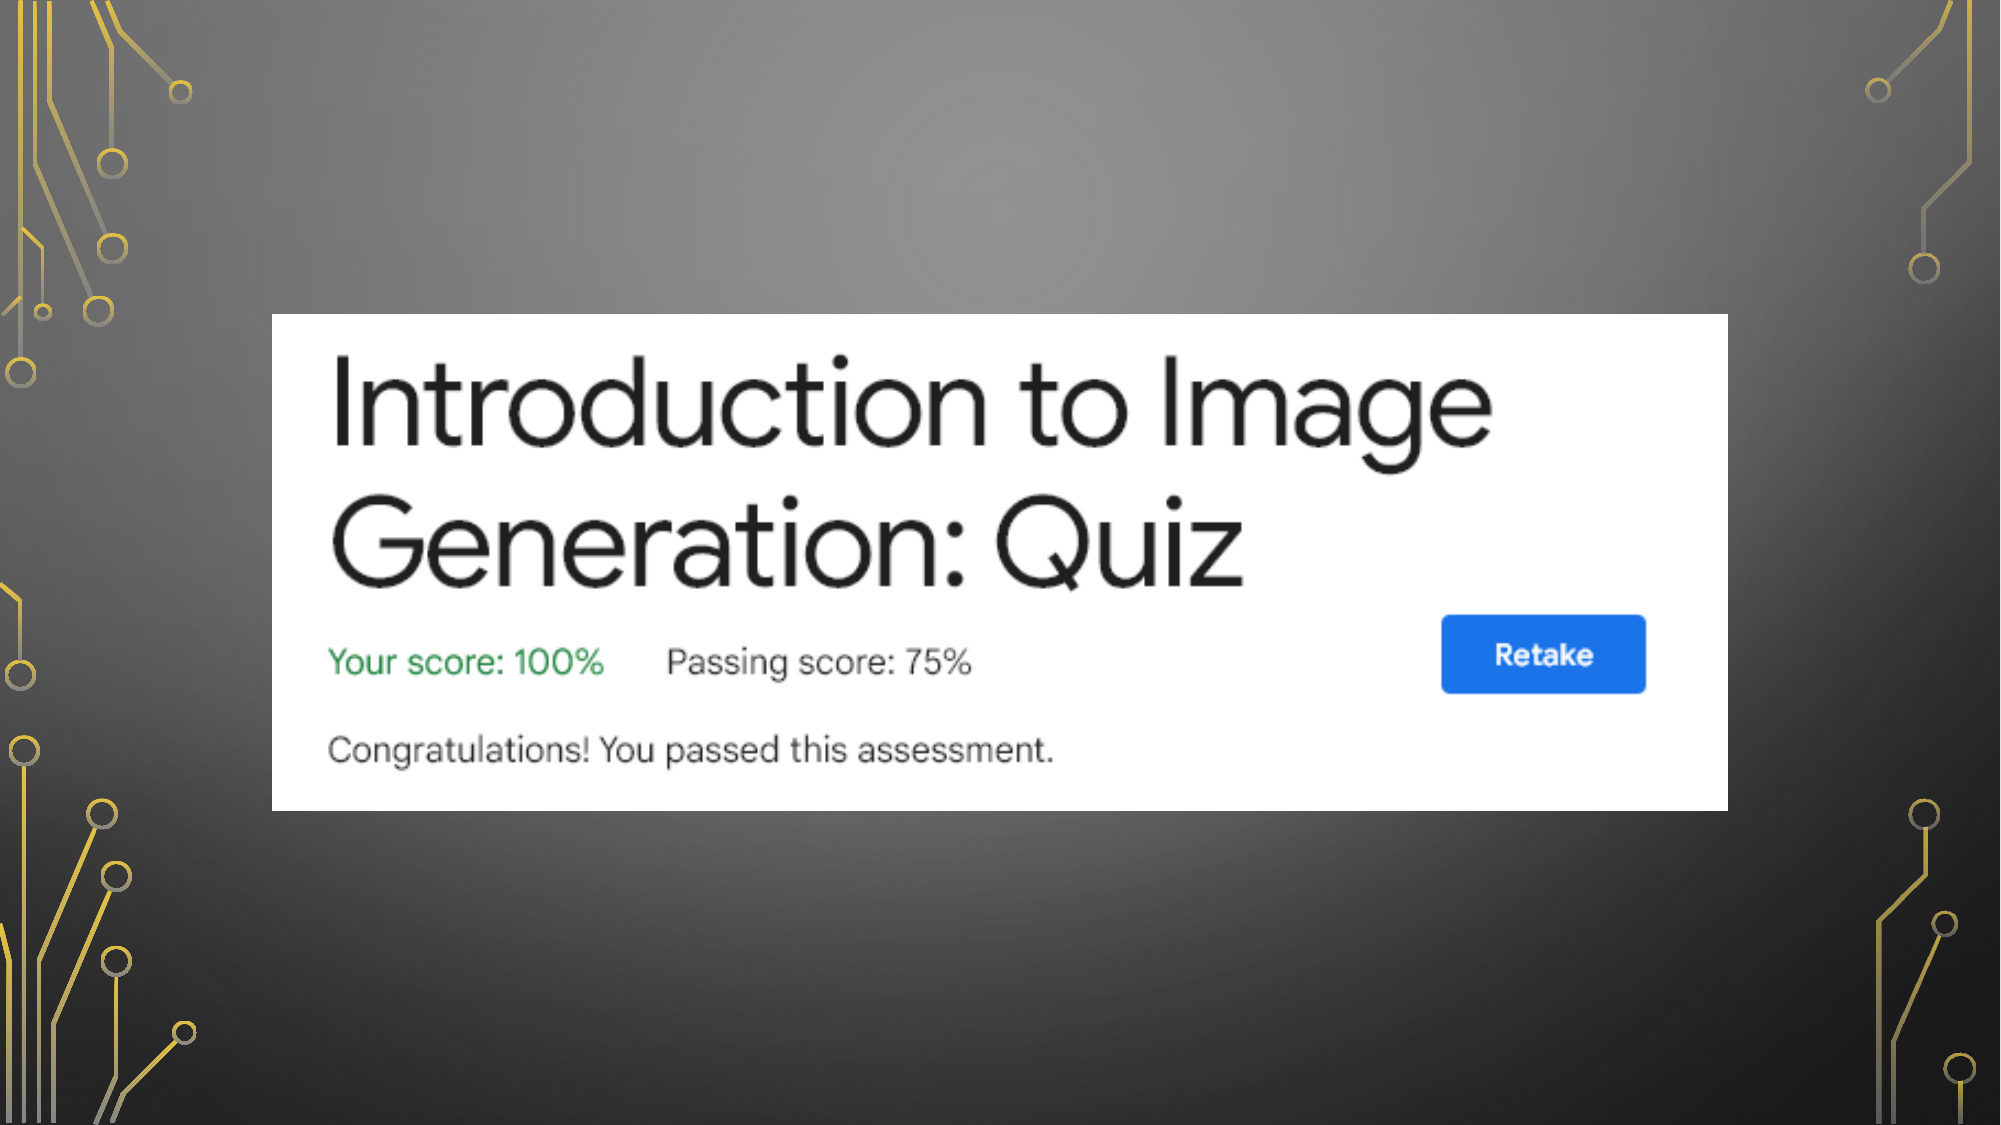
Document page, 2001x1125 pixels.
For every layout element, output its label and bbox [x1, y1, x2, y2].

picture [272, 313, 1728, 811]
